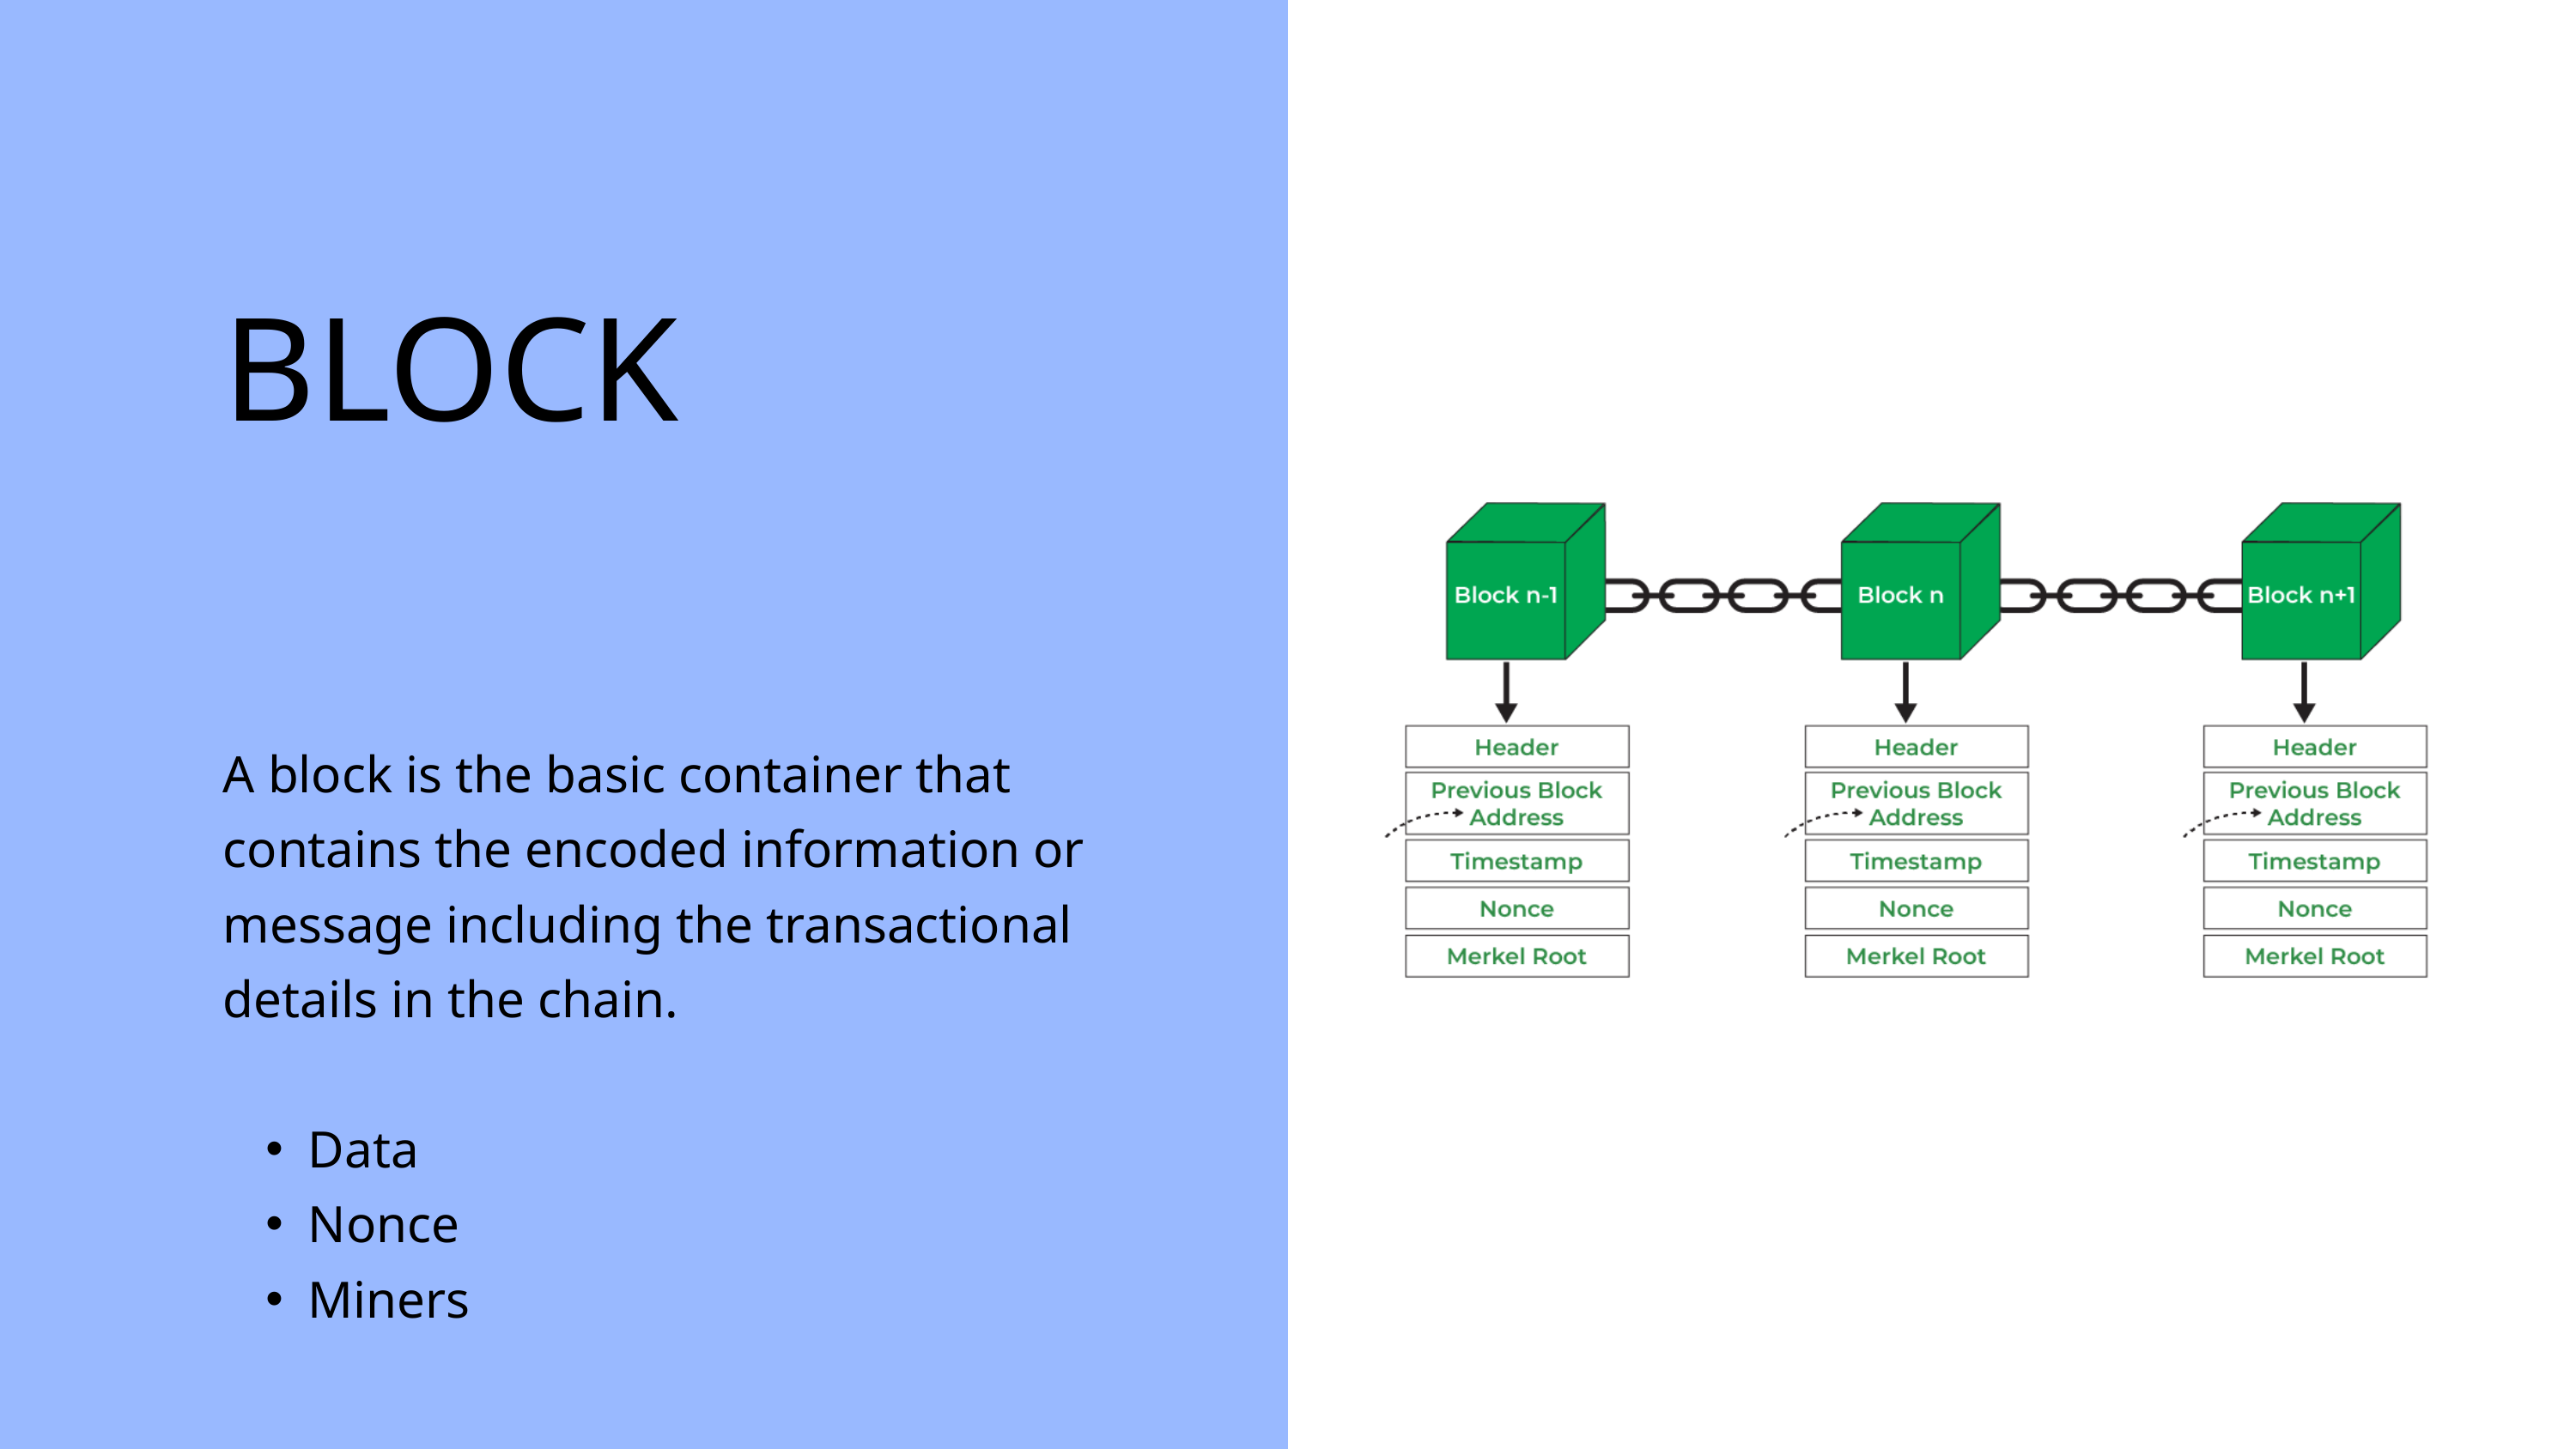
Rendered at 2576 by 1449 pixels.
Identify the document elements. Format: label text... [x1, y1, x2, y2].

text_box BLOCK [222, 305, 1085, 451]
text_box A block is the basic container that contains the encoded information or message including the transactional details in the chain. Data Nonce Miners [222, 727, 1085, 1328]
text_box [1287, 0, 2576, 1449]
